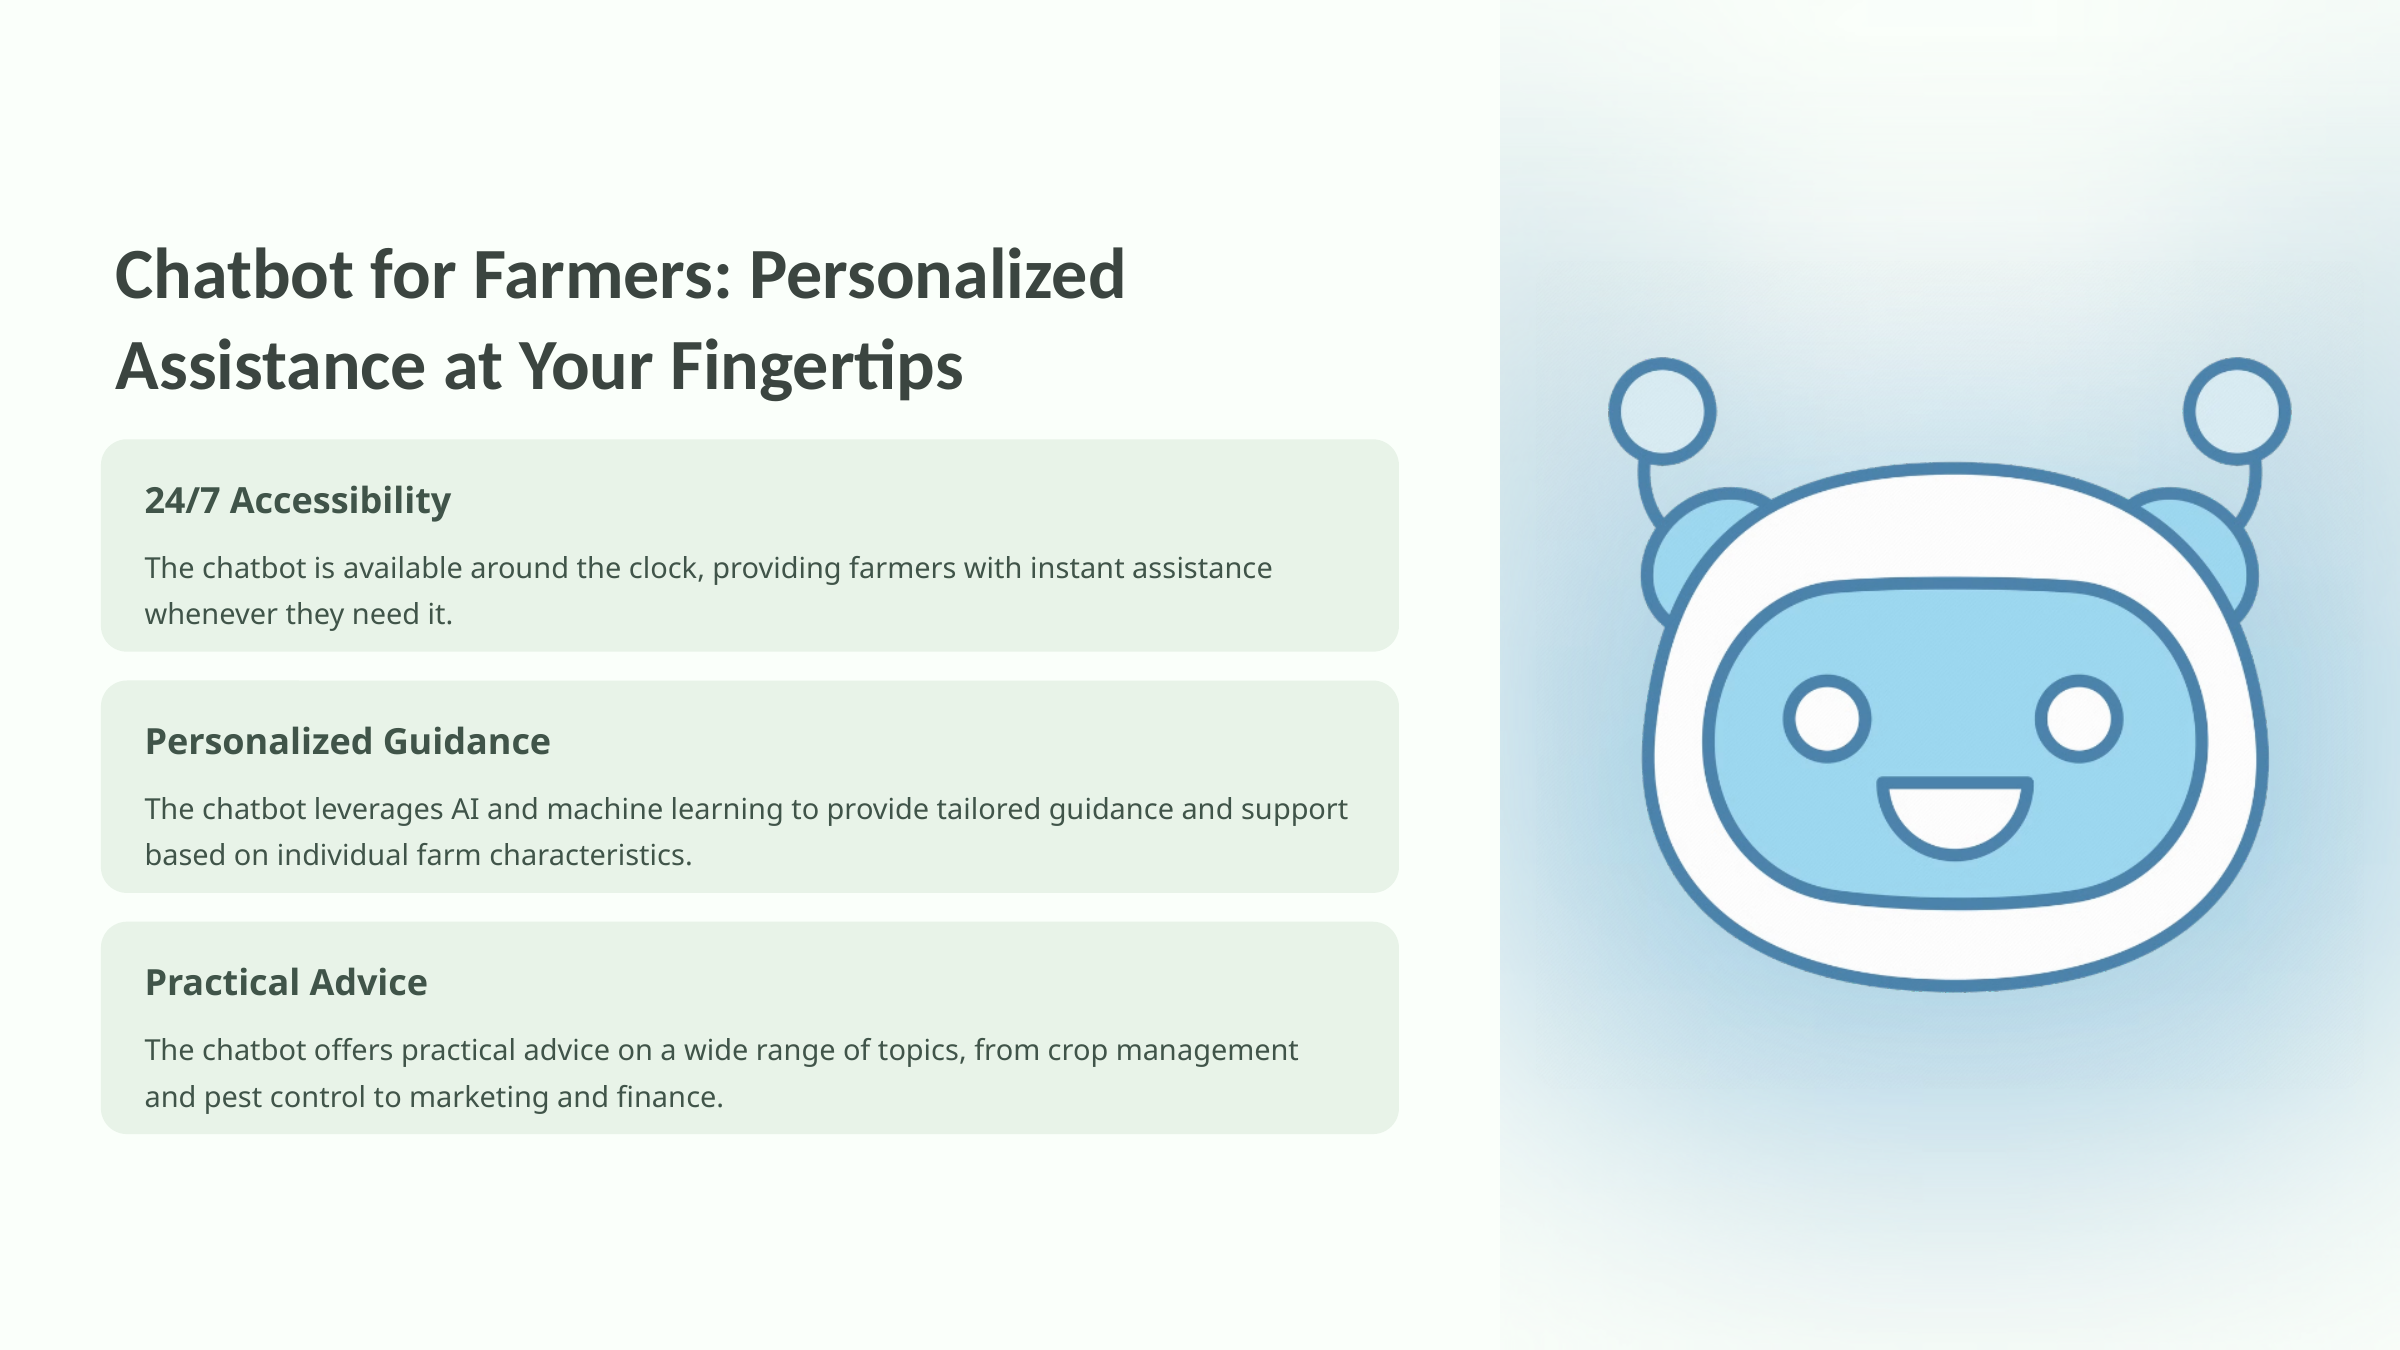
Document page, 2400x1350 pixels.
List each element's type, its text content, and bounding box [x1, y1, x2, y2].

picture [1499, 0, 2400, 1350]
text_box The chatbot offers practical advice on a wide range of topics, from crop management and pest control to marketing and finance. [129, 1013, 1371, 1106]
text_box [100, 439, 1399, 652]
text_box Practical Advice [129, 950, 491, 996]
text_box The chatbot is available around the clock, providing farmers with instant assistance whenever they need it. [129, 530, 1371, 623]
text_box [0, 0, 1499, 1350]
text_box 24/7 Accessibility [129, 468, 491, 514]
text_box The chatbot leverages AI and machine learning to provide tailored guidance and support based on individual farm characteristics. [129, 771, 1371, 865]
text_box [100, 921, 1399, 1135]
text_box Personalized Guidance [129, 709, 548, 755]
text_box Chatbot for Farmers: Personalized Assistance at Your Fingertips [100, 215, 1399, 397]
text_box [100, 680, 1399, 893]
